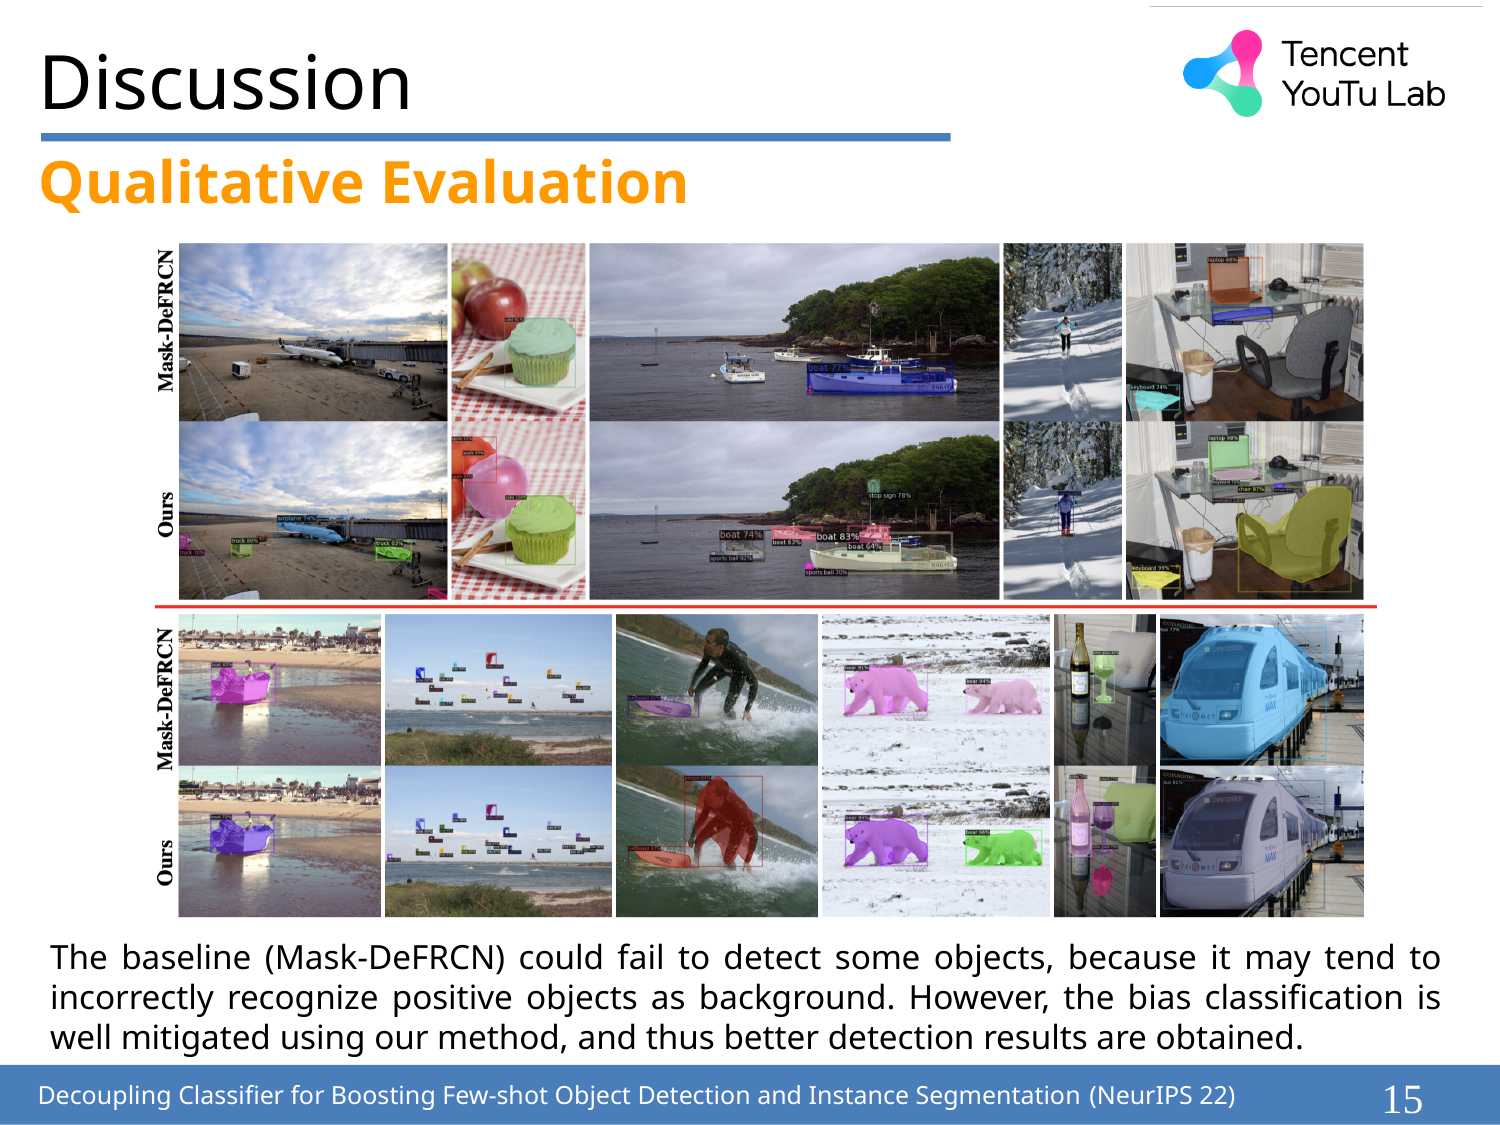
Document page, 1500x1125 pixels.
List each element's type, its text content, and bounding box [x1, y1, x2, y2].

picture [1150, 0, 1483, 156]
picture [140, 233, 1377, 929]
slide_number 15 [1346, 1064, 1459, 1125]
text_box The baseline (Mask-DeFRCN) could fail to detect some objects, because it may tend to incorrectly recognize positive objects as background. However, the bias classification is well mitigated using our method, and thus better detection results are obtained. [35, 928, 1459, 1064]
title Discussion [23, 19, 1170, 137]
list Qualitative Evaluation [23, 137, 1294, 681]
